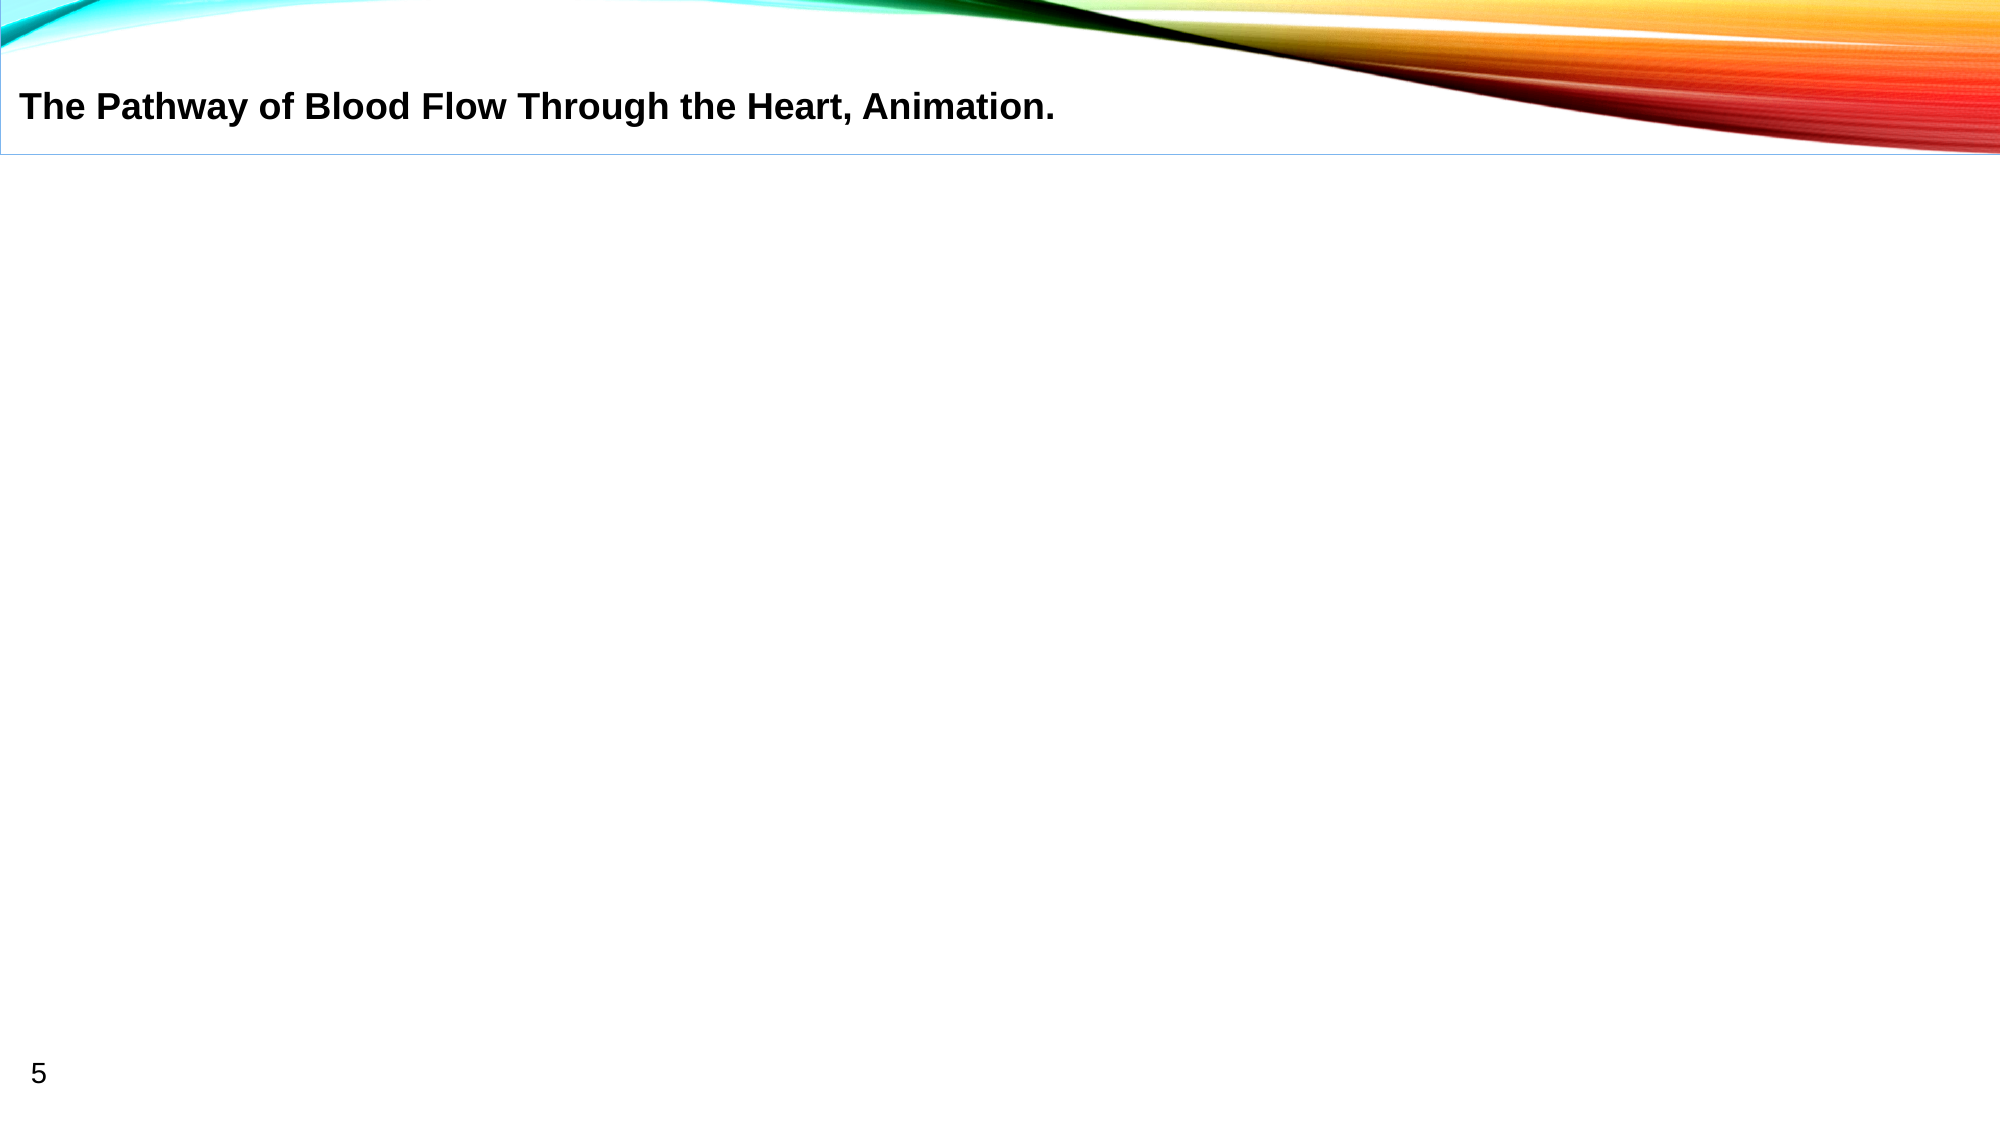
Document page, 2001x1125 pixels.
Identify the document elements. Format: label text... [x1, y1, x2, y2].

picture [0, 0, 2000, 155]
slide_number 5 [0, 1046, 63, 1125]
